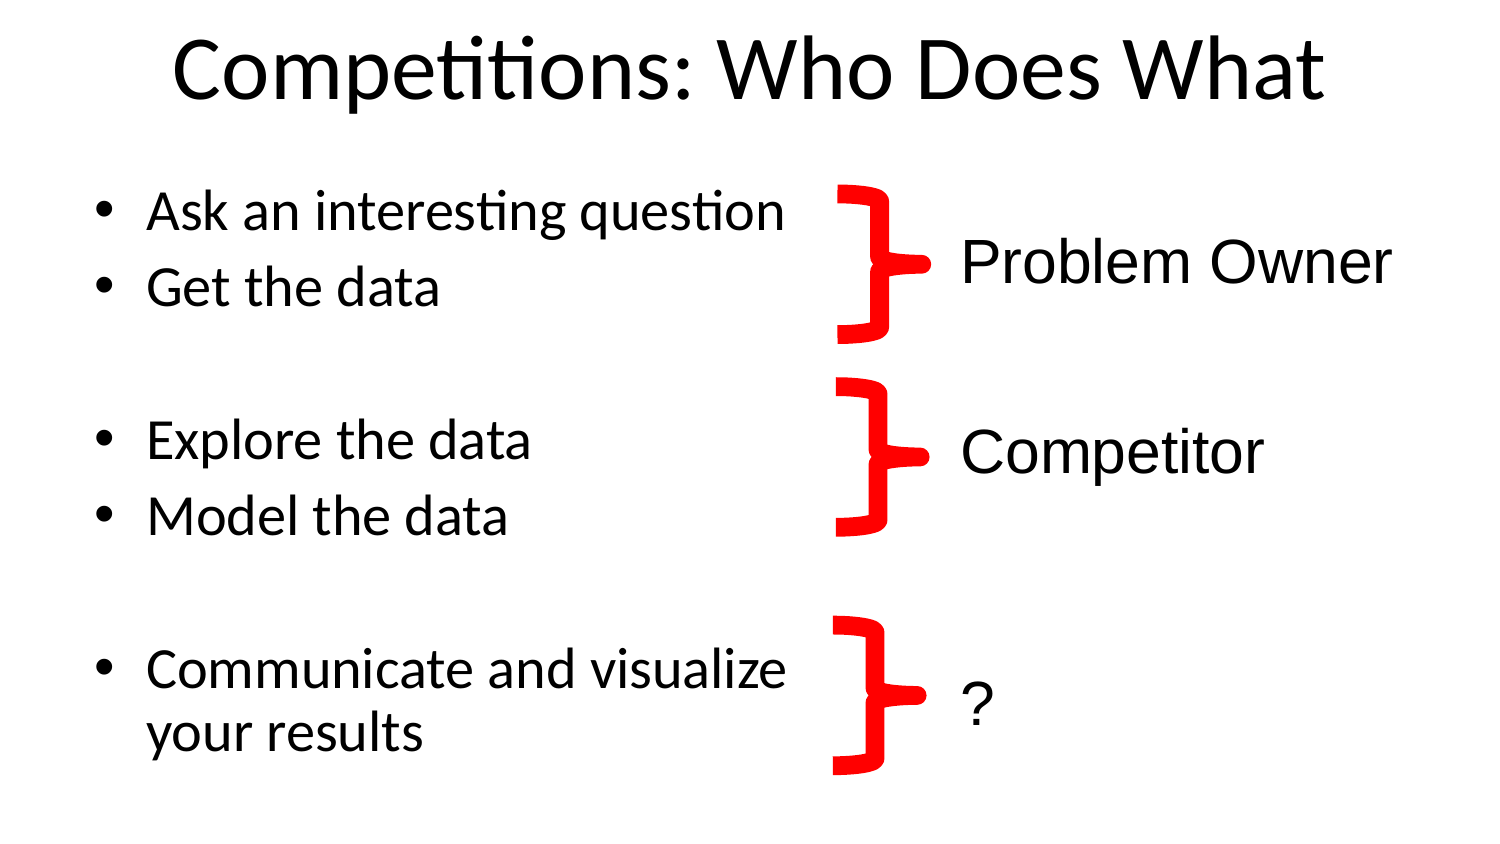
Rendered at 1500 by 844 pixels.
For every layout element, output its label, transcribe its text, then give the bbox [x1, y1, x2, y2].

title Competitions: Who Does What [75, 0, 1425, 141]
list Ask an interesting question Get the data Explore the data Model the data Communicate and visualize your results [75, 172, 910, 730]
text_box [837, 193, 922, 335]
text_box Problem Owner [945, 205, 1442, 302]
text_box [835, 386, 921, 528]
text_box [832, 625, 918, 766]
text_box ? [945, 647, 1347, 744]
text_box Competitor [945, 396, 1347, 493]
